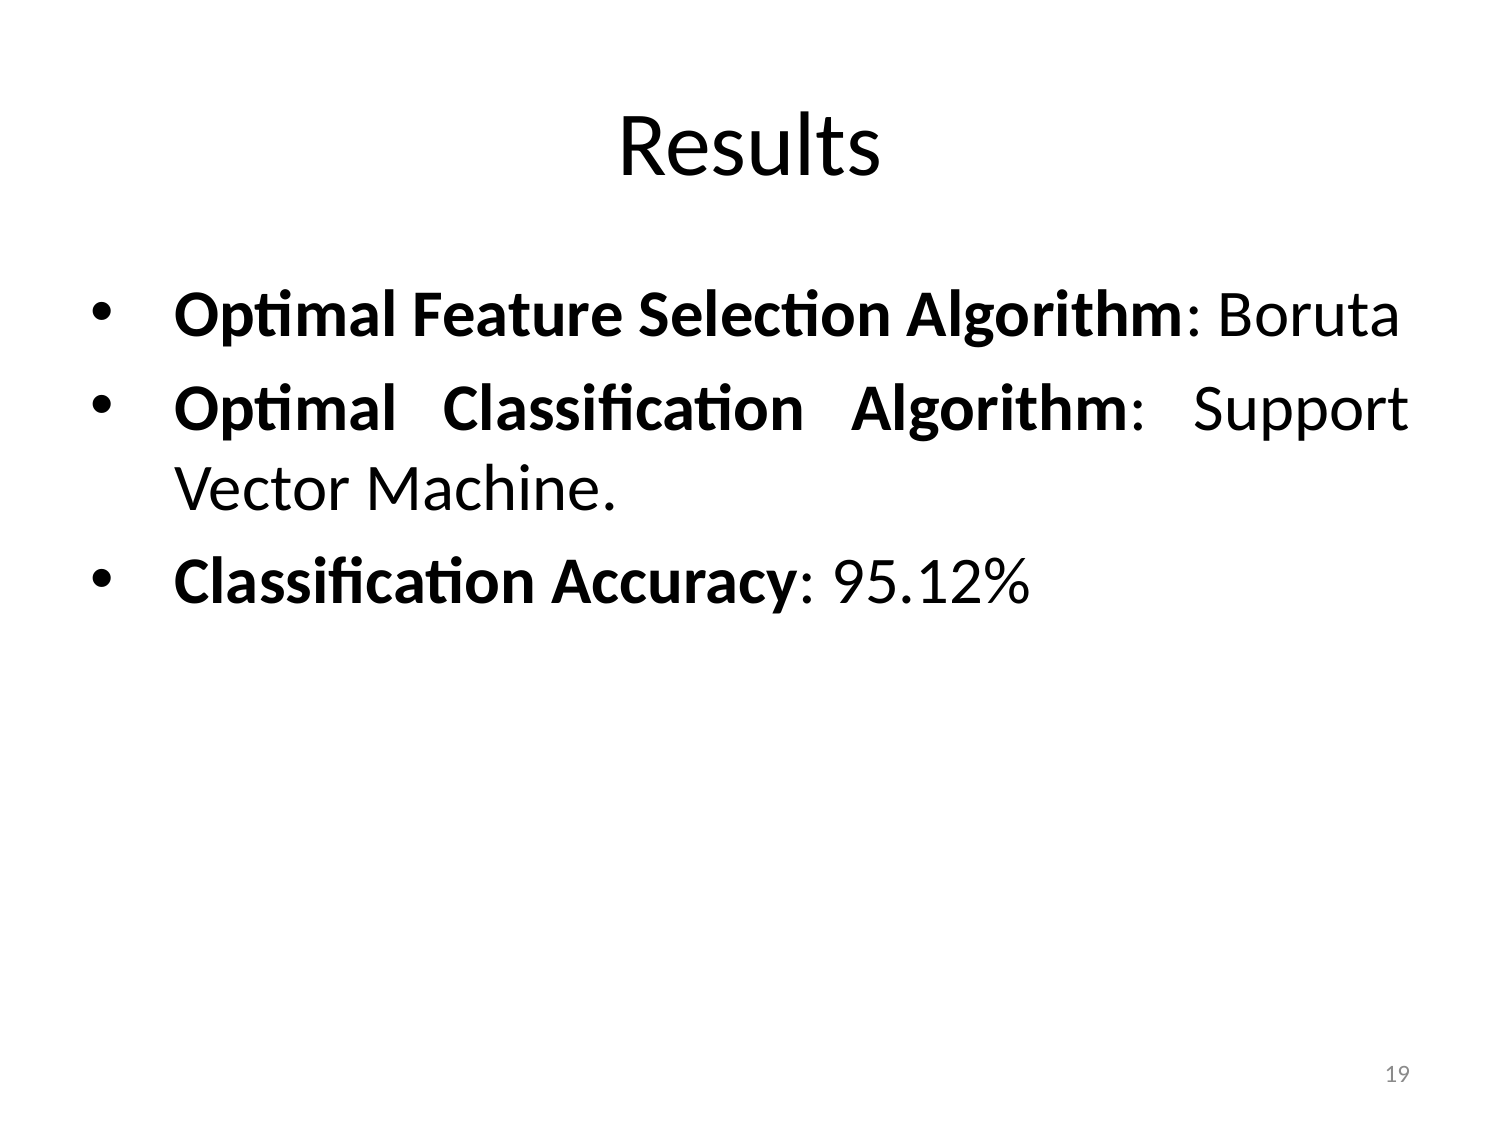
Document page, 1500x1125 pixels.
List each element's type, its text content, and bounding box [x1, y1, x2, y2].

slide_number 19 [1074, 1042, 1425, 1103]
list Optimal Feature Selection Algorithm: Boruta Optimal Classification Algorithm: Support Vector Machine. Classification Accuracy: 95.12% [75, 262, 1425, 1005]
title Results [75, 45, 1425, 233]
